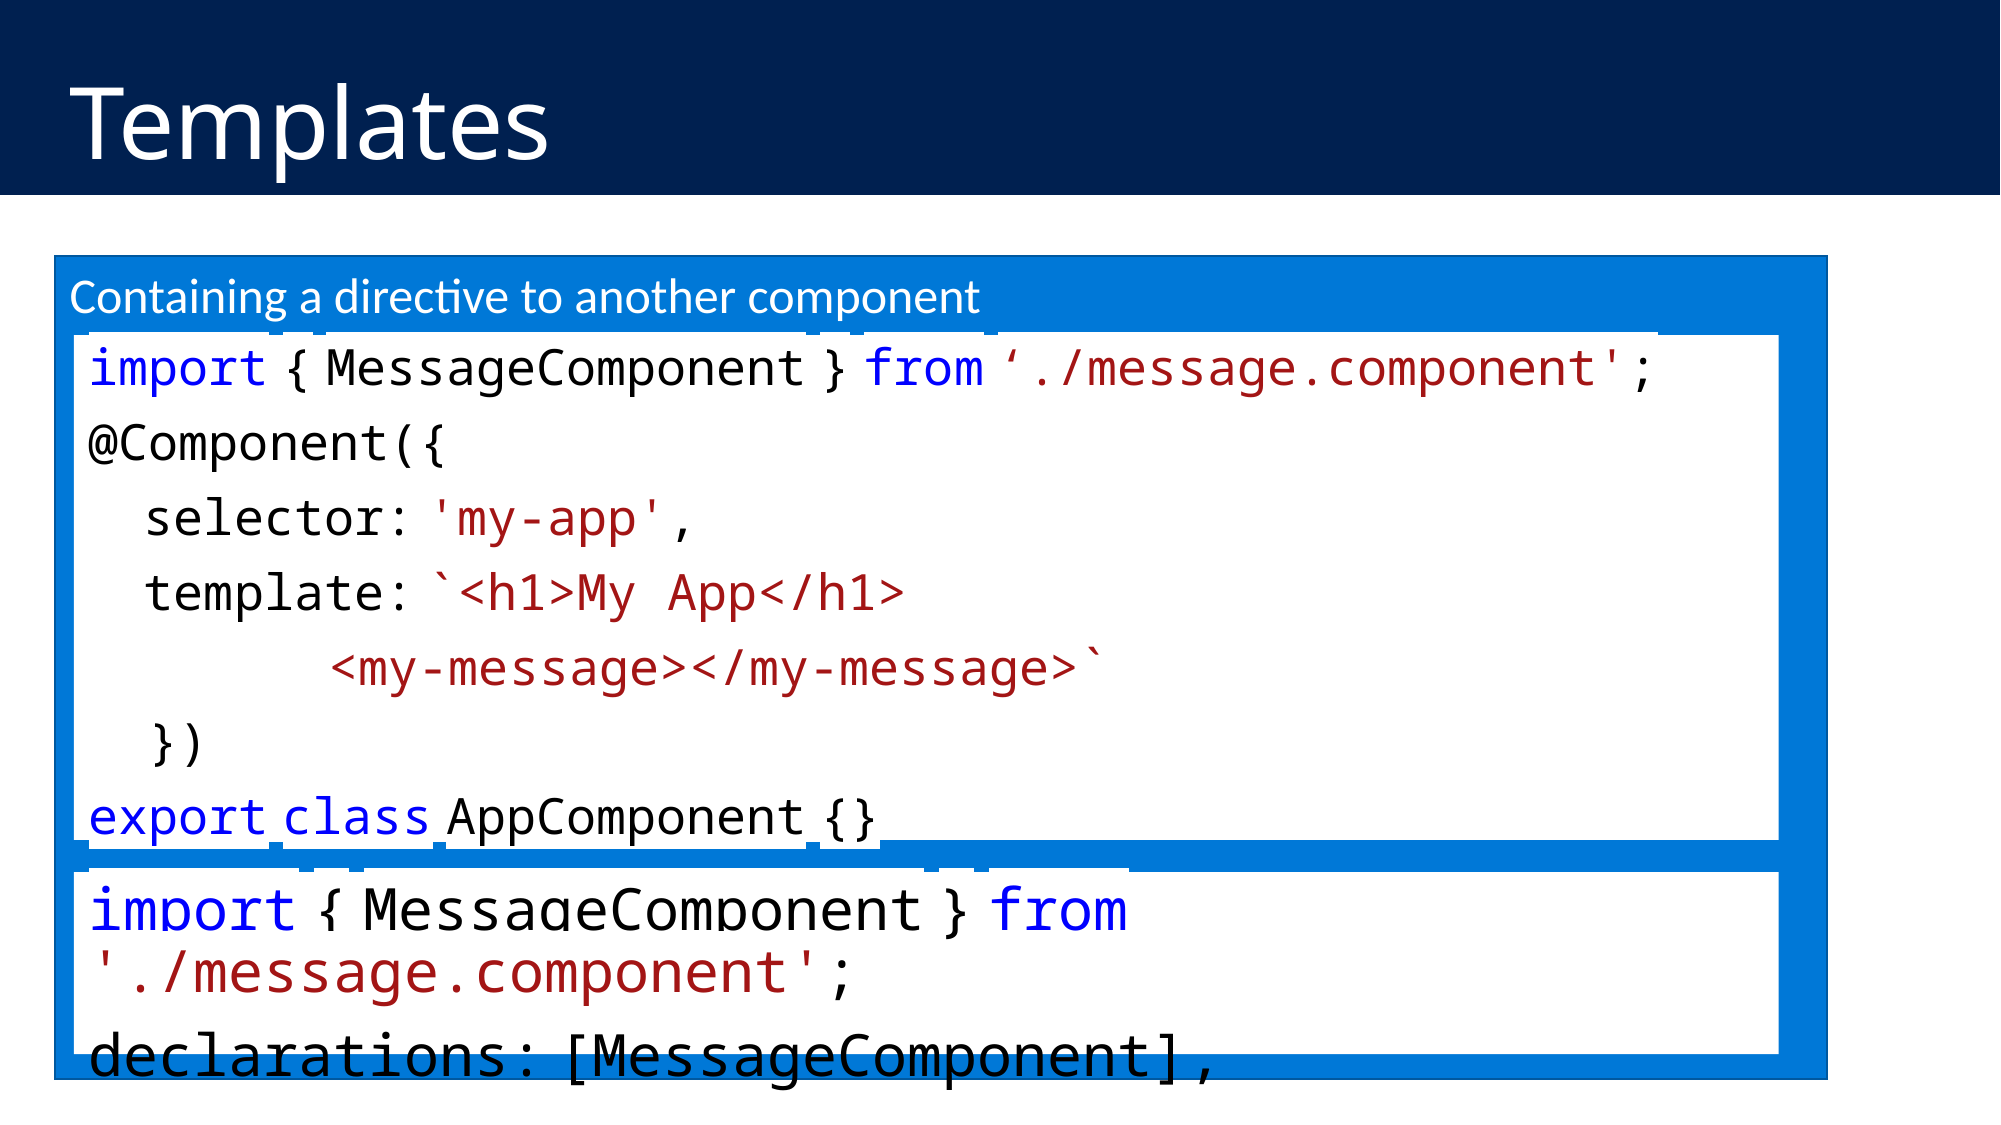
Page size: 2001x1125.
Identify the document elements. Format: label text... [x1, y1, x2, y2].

text_box import { MessageComponent } from './message.component'; declarations: [MessageComponent], [73, 872, 1779, 1055]
list import { MessageComponent } from ‘./message.component'; @Component({ selector: 'my-app', template: `<h1>My App</h1> <my-message></my-message>` }) export class AppComponent {} [73, 335, 1779, 840]
title Templates [54, 52, 1945, 203]
text_box Containing a directive to another component [54, 255, 1828, 1080]
